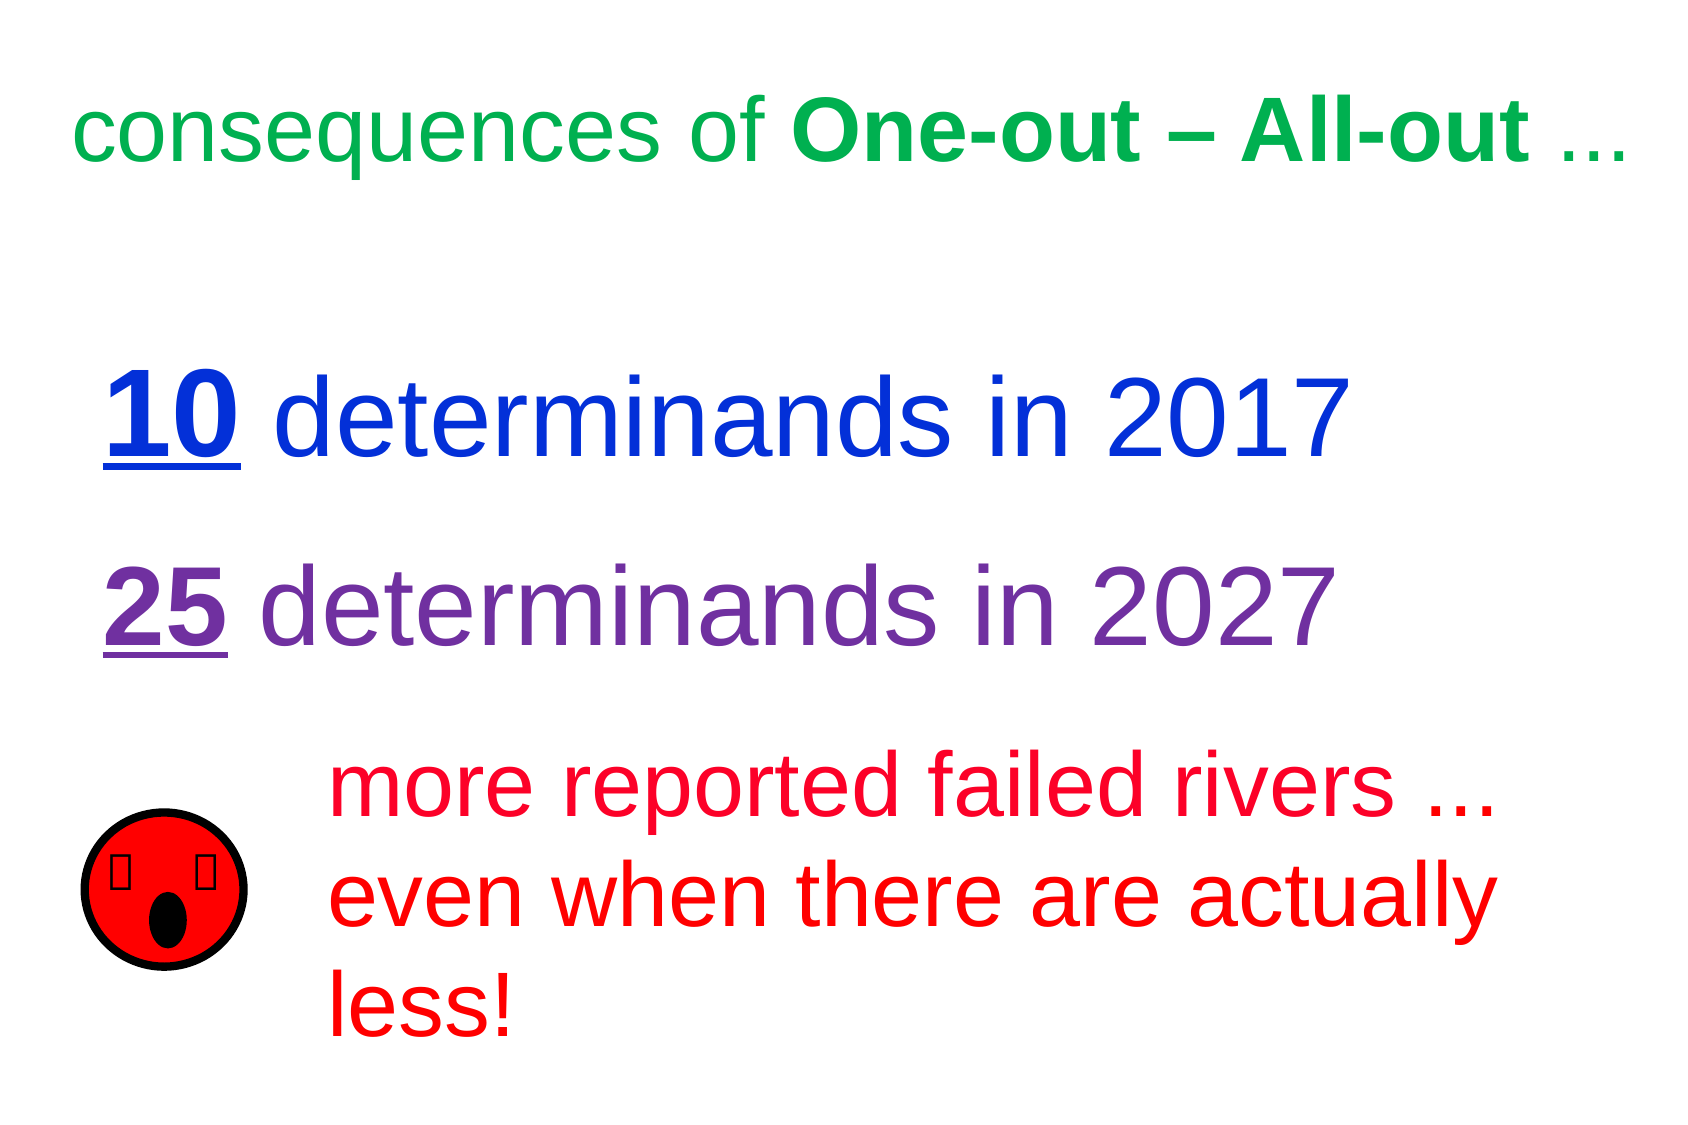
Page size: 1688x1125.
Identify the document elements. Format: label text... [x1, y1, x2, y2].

text_box consequences of One-out – All-out ... [56, 24, 1657, 225]
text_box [84, 812, 244, 967]
text_box more reported failed rivers ... even when there are actually less! [312, 827, 1600, 953]
text_box 25 determinands in 2027 [87, 544, 1450, 657]
text_box 10 determinands in 2017 [87, 350, 1450, 463]
